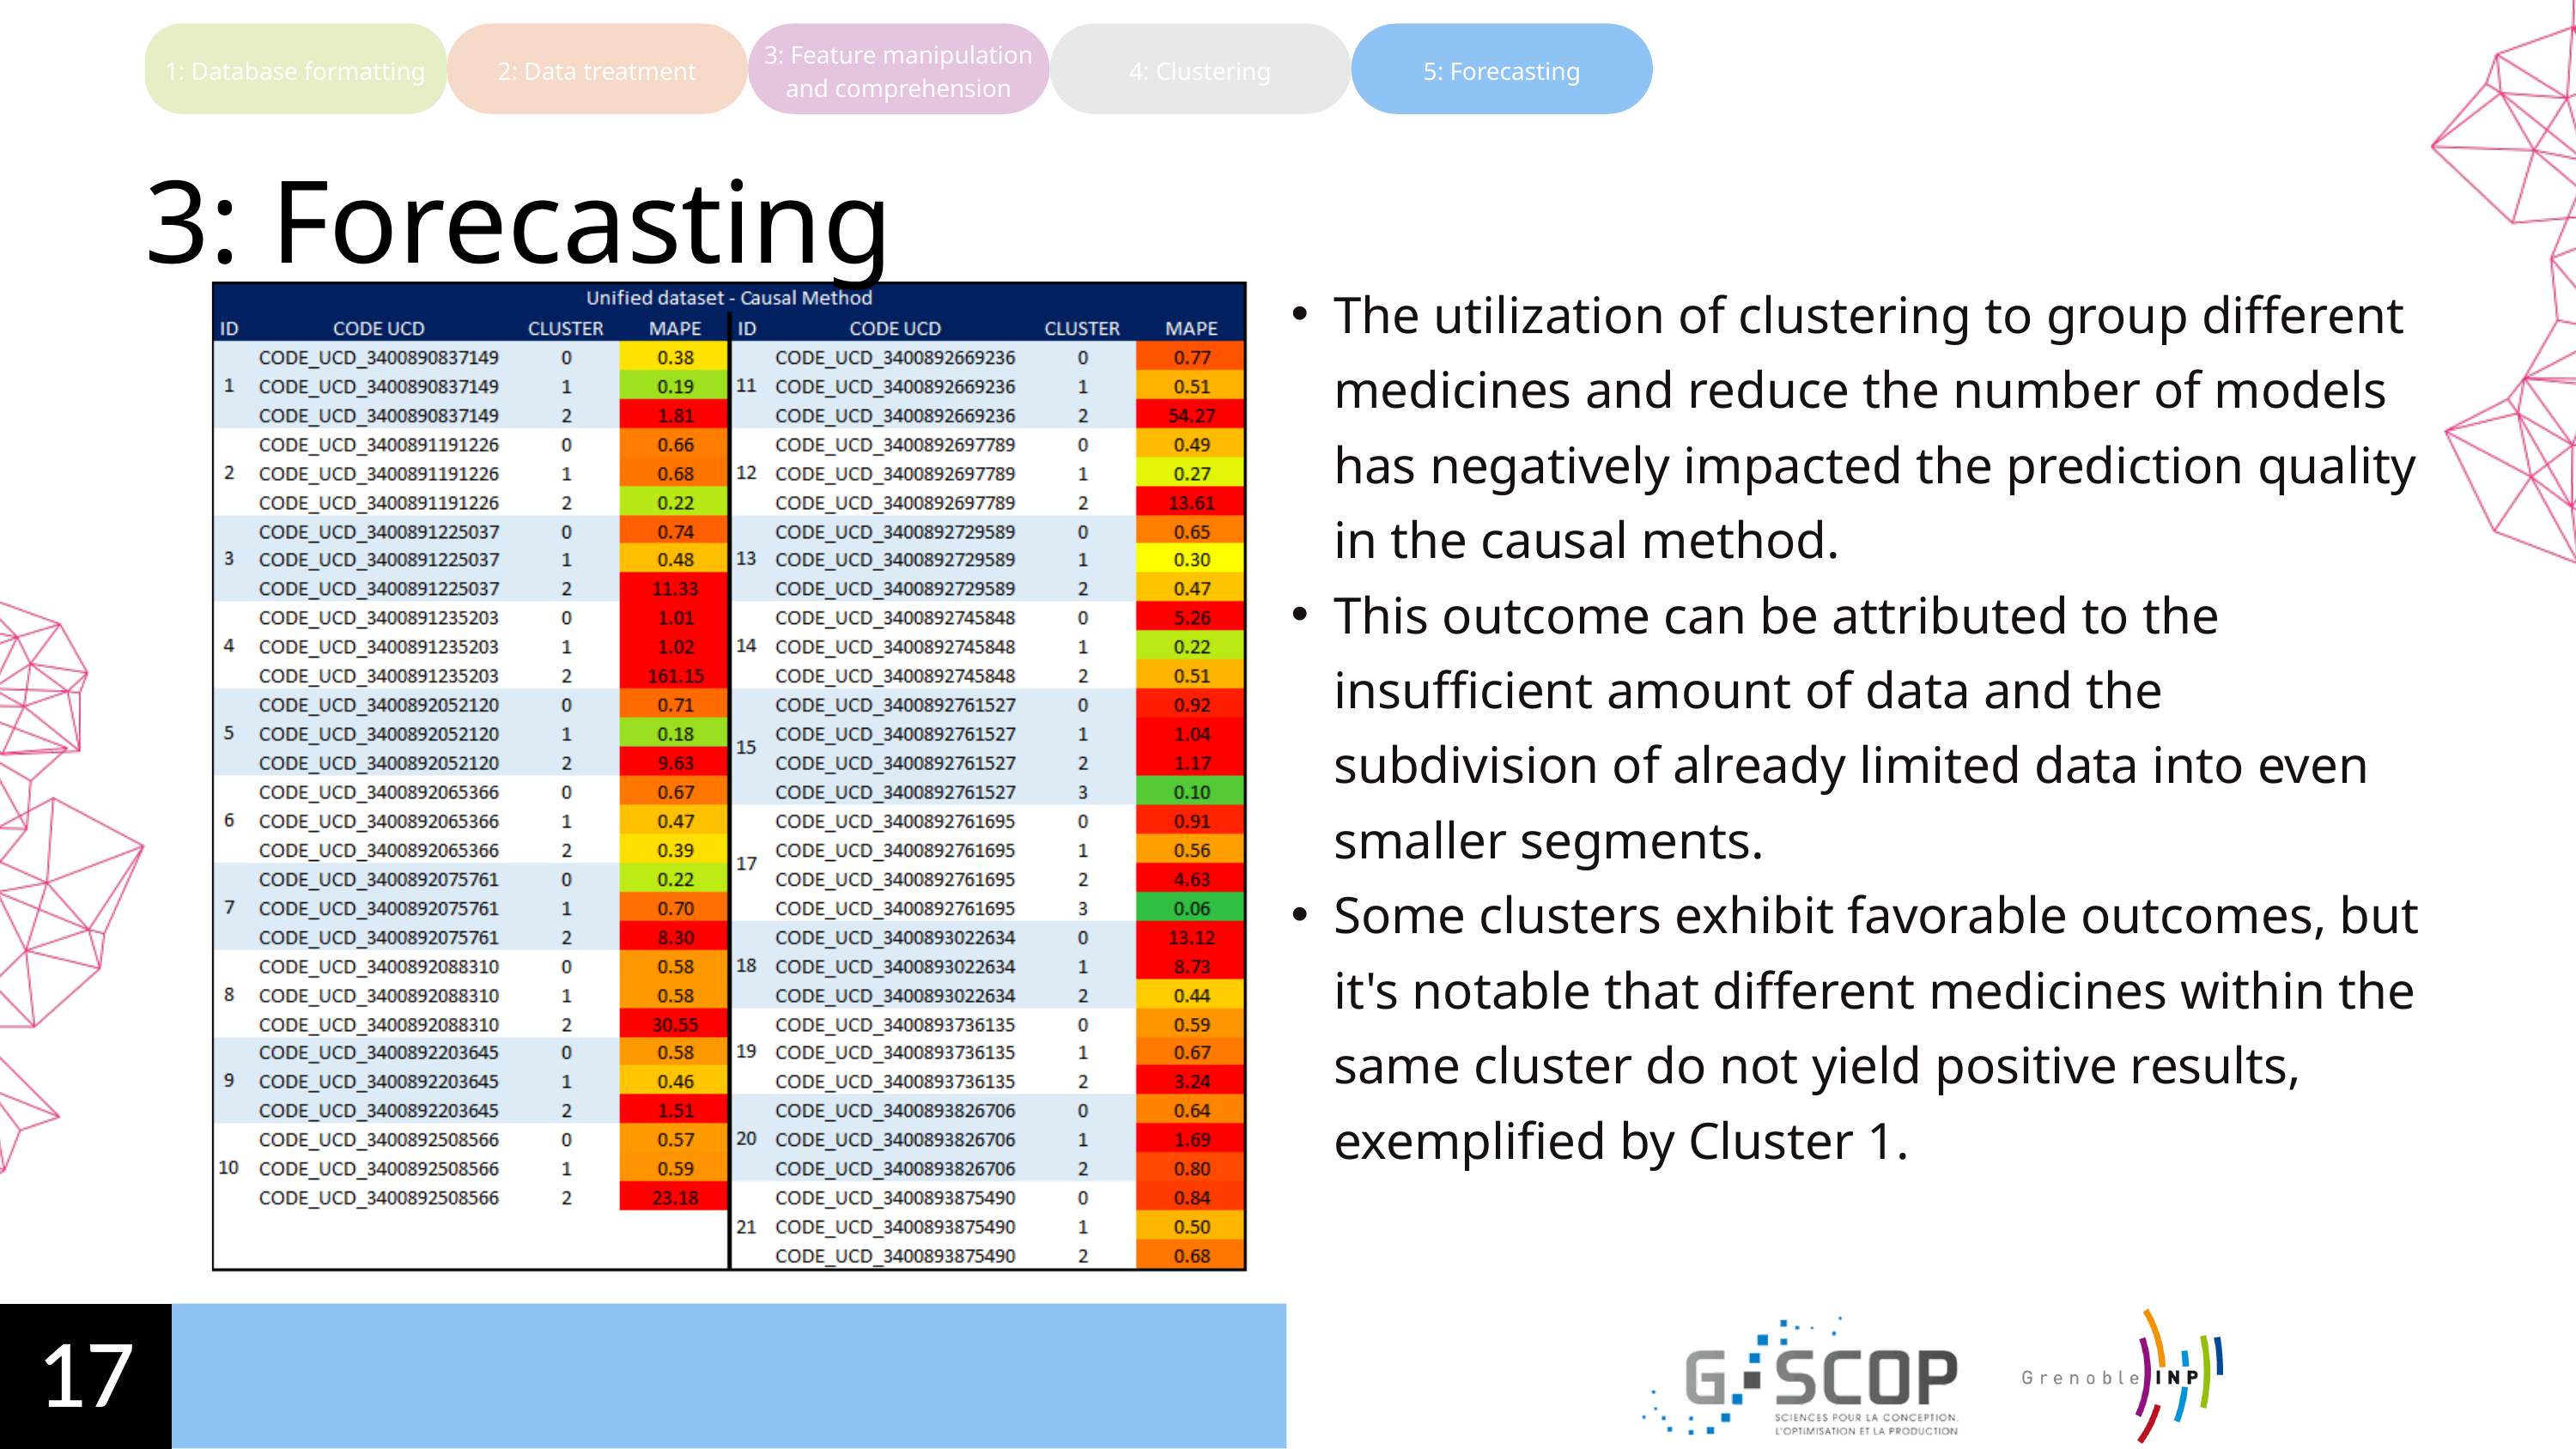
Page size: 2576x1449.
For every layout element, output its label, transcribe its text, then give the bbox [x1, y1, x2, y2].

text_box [144, 23, 1654, 114]
text_box 3: Forecasting [144, 125, 1905, 286]
text_box [211, 286, 1249, 1273]
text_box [0, 1303, 1287, 1449]
text_box The utilization of clustering to group different medicines and reduce the number of models has negatively impacted the prediction quality in the causal method. This outcome can be attributed to the insufficient amount of data and the subdivision of already limited data into even smaller segments. Some clusters exhibit favorable outcomes, but it's notable that different medicines within the same cluster do not yield positive results, exemplified by Cluster 1. [1248, 268, 2432, 1169]
text_box [0, 592, 145, 1197]
text_box [2431, 0, 2576, 565]
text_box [1636, 1308, 2224, 1444]
